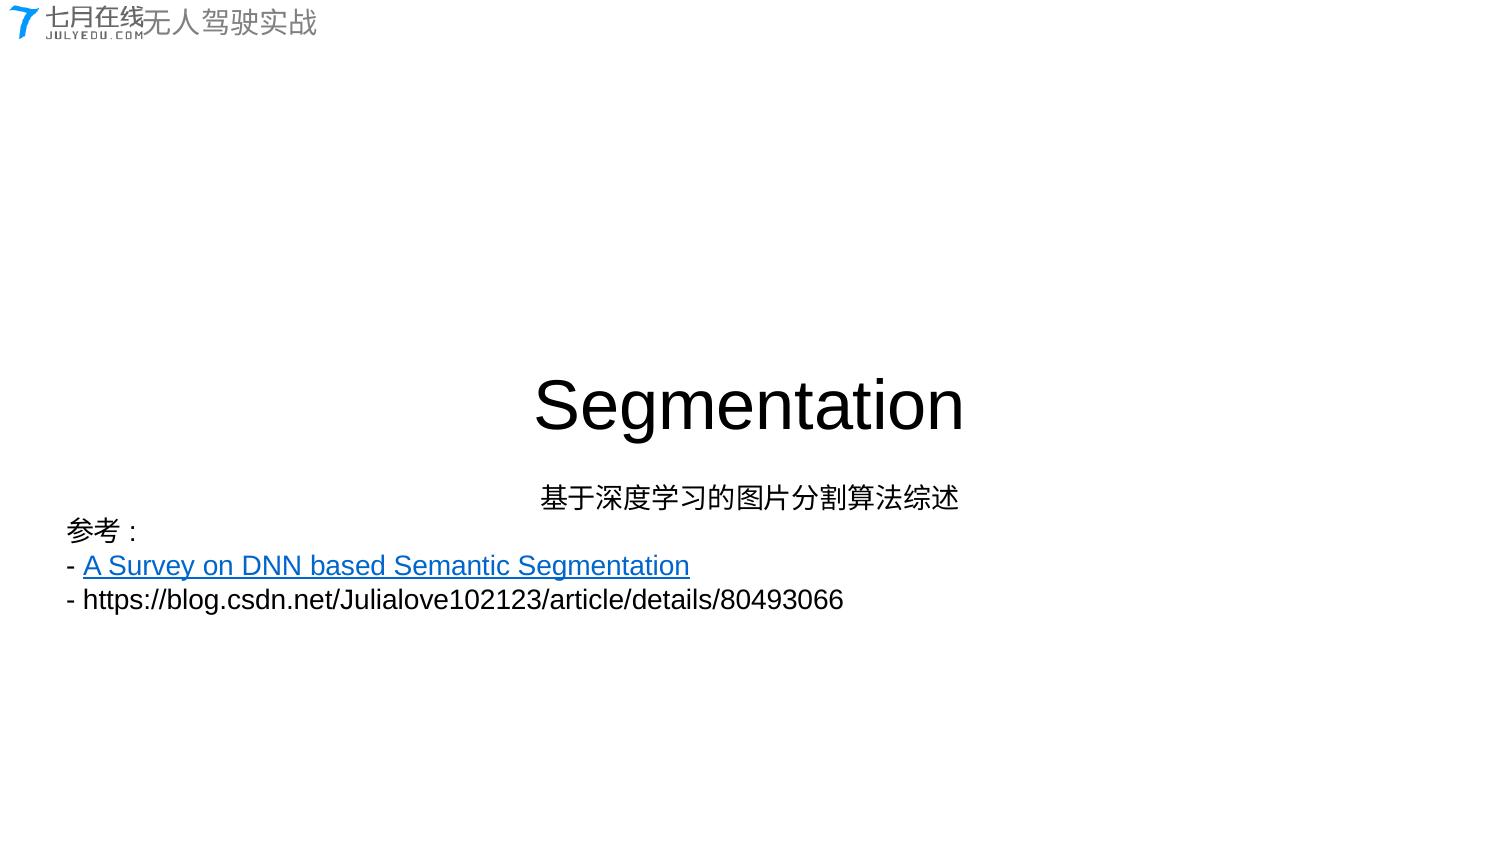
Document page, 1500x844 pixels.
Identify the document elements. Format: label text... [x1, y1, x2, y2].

picture [7, 3, 144, 41]
title Segmentation [50, 121, 1450, 460]
subtitle 基于深度学习的图片分割算法综述 参考: - A Survey on DNN based Semantic Segmentation - https://blog.csdn.net/Julialove102123/article/details/80493066 [50, 464, 1450, 596]
